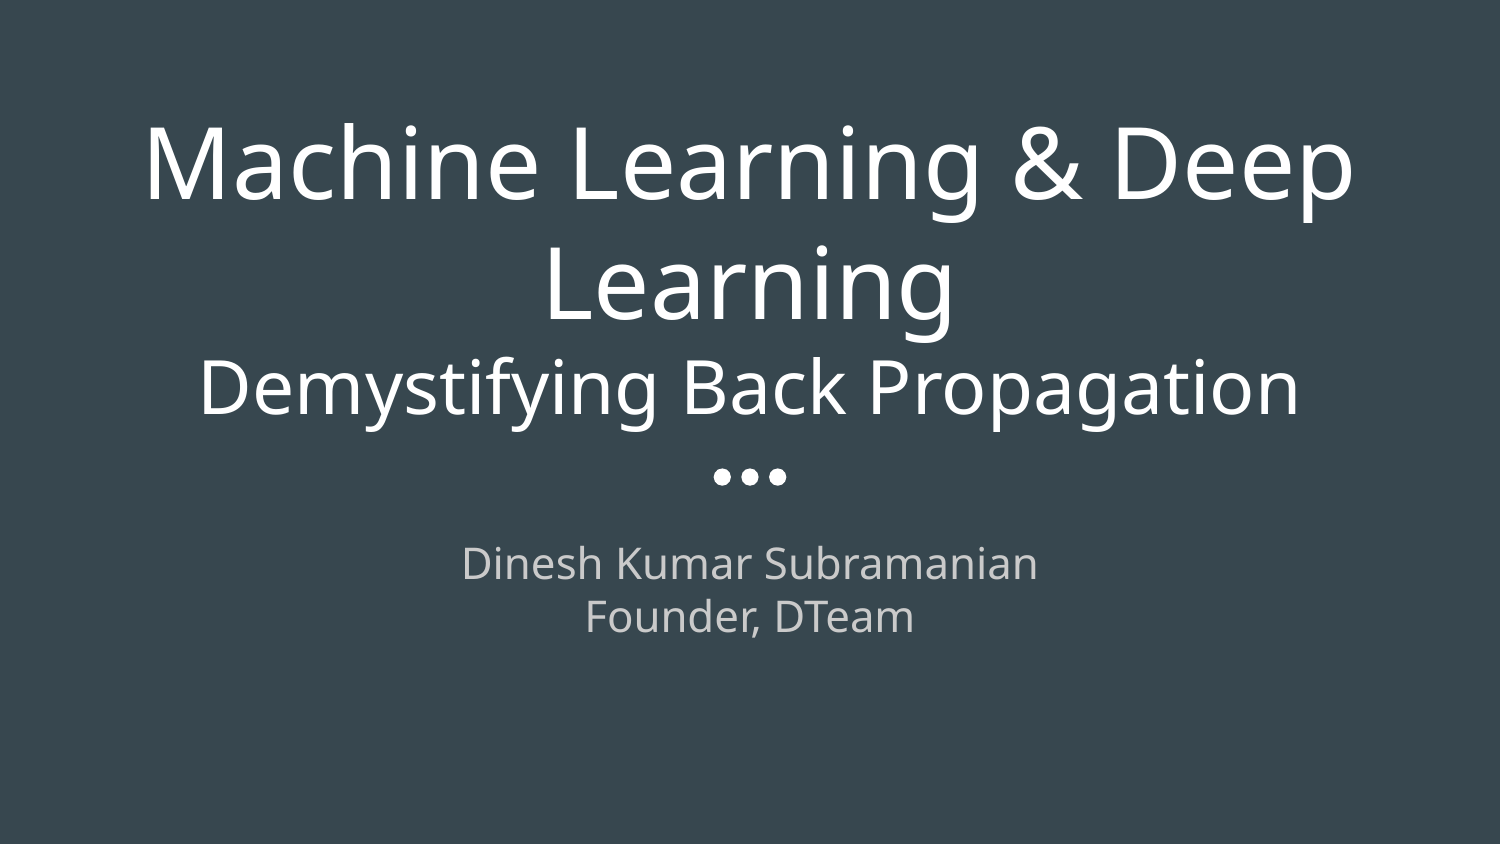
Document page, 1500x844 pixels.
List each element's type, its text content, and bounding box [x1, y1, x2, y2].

title Machine Learning & Deep Learning Demystifying Back Propagation [87, 160, 1413, 445]
text_box Dinesh Kumar Subramanian Founder, DTeam [110, 520, 1390, 651]
